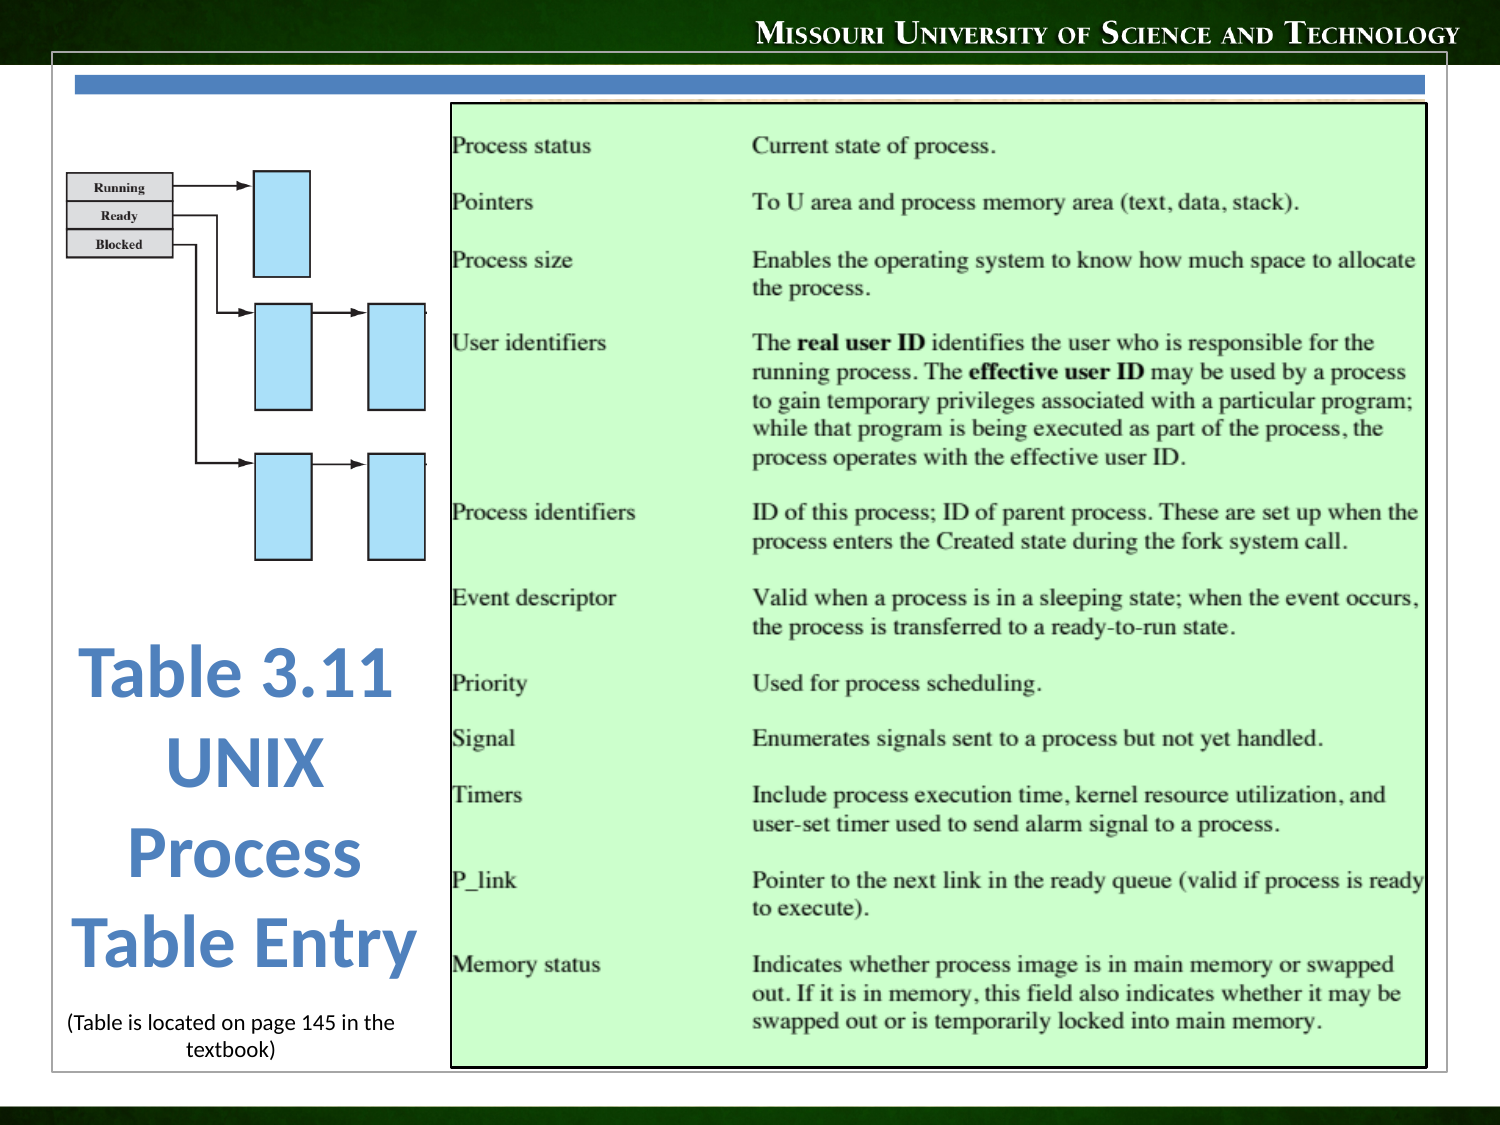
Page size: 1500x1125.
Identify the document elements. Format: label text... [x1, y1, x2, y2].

text_box (Table is located on page 145 in the textbook) [37, 999, 425, 1070]
picture [0, 0, 1500, 1125]
title Table 3.11 UNIX Process Table Entry [51, 560, 439, 991]
